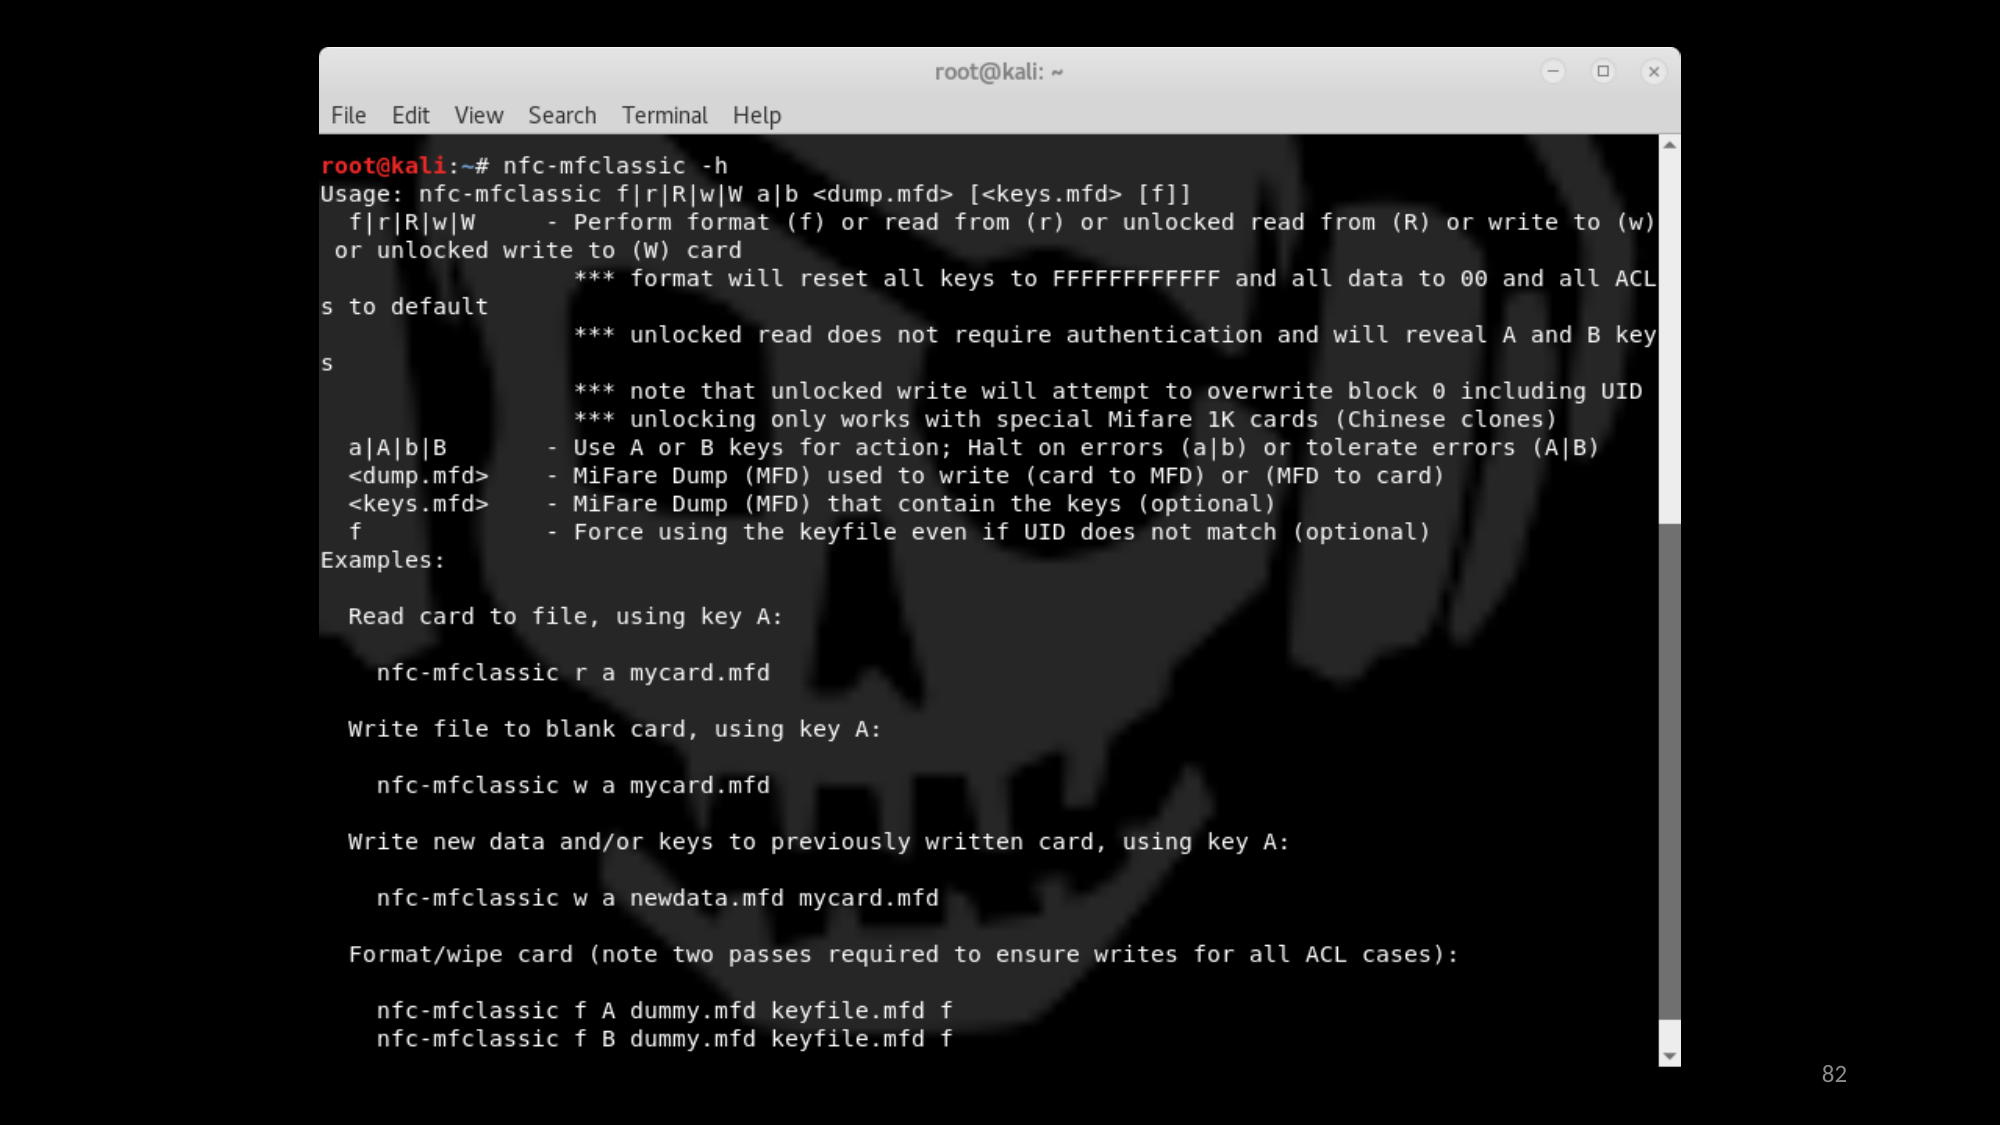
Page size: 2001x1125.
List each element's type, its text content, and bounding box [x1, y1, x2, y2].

picture [319, 47, 1681, 1078]
slide_number 82 [1412, 1042, 1863, 1103]
